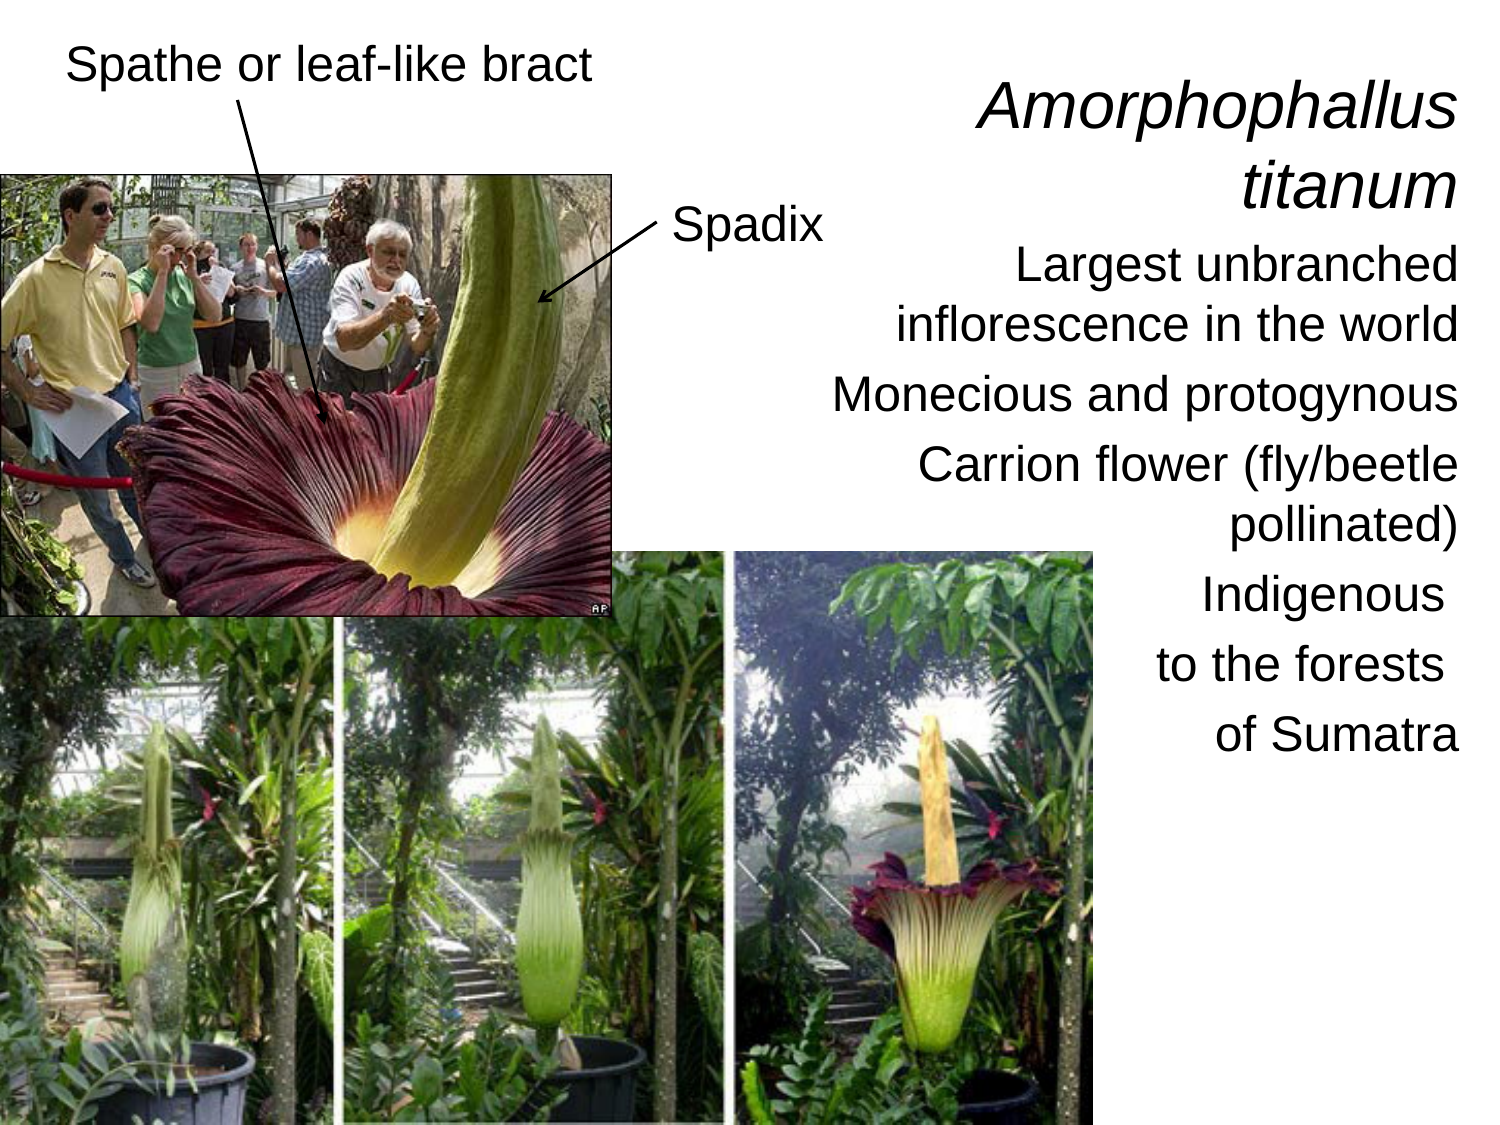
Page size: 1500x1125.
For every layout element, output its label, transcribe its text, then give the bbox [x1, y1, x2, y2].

text_box Amorphophallus titanum Largest unbranched inflorescence in the world Monecious and protogynous Carrion flower (fly/beetle pollinated) Indigenous to the forests of Sumatra [761, 54, 1475, 863]
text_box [0, 30, 612, 617]
picture [0, 551, 1093, 1125]
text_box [537, 222, 656, 303]
text_box Spadix [656, 184, 839, 260]
